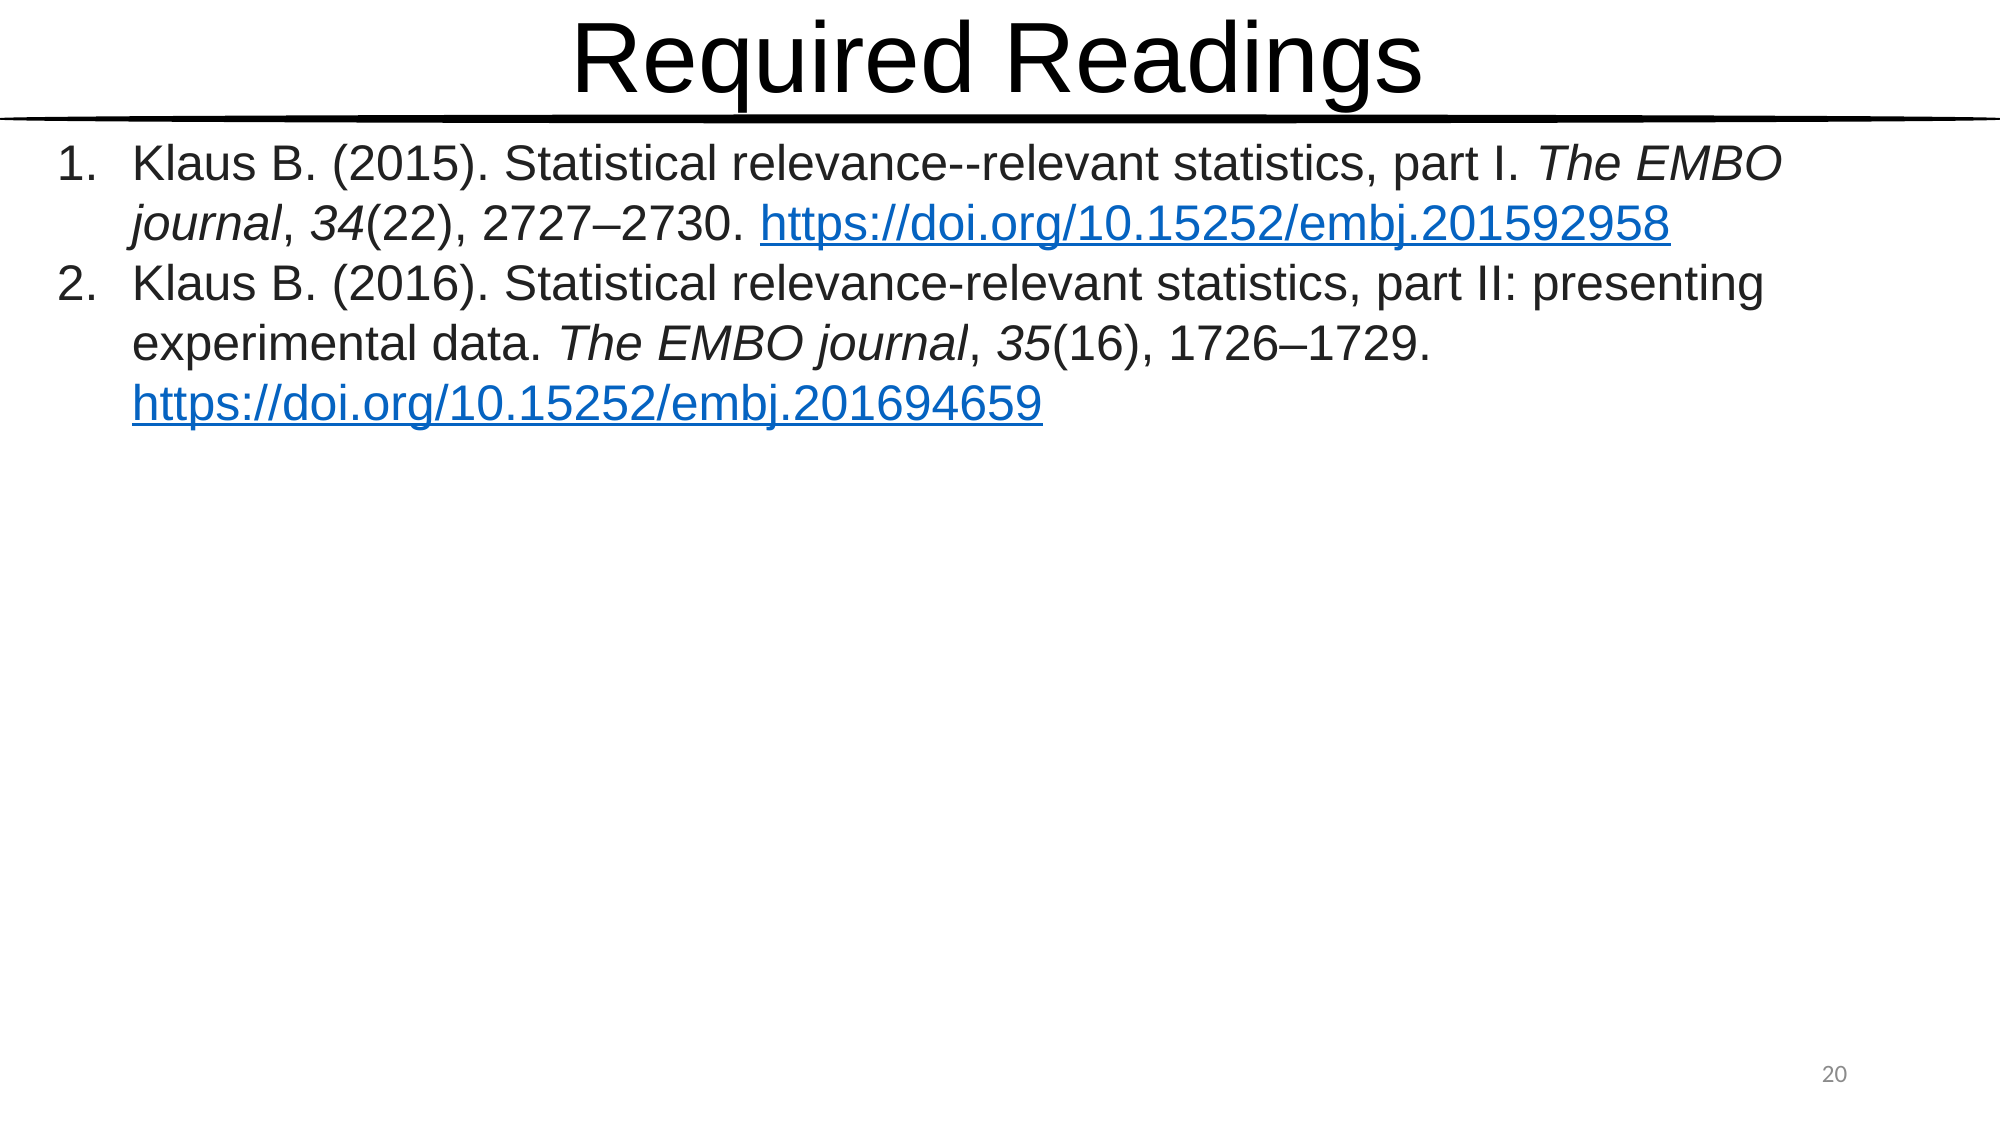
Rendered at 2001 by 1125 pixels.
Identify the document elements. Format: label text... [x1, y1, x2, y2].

title Required Readings [135, 1, 1861, 116]
text_box [0, 115, 2000, 123]
slide_number 20 [1412, 1042, 1863, 1103]
text_box Klaus B. (2015). Statistical relevance--relevant statistics, part I. The EMBO journal, 34(22), 2727–2730. https://doi.org/10.15252/embj.201592958 Klaus B. (2016). Statistical relevance-relevant statistics, part II: presenting experimental data. The EMBO journal, 35(16), 1726–1729. https://doi.org/10.15252/embj.201694659 [42, 123, 1955, 438]
